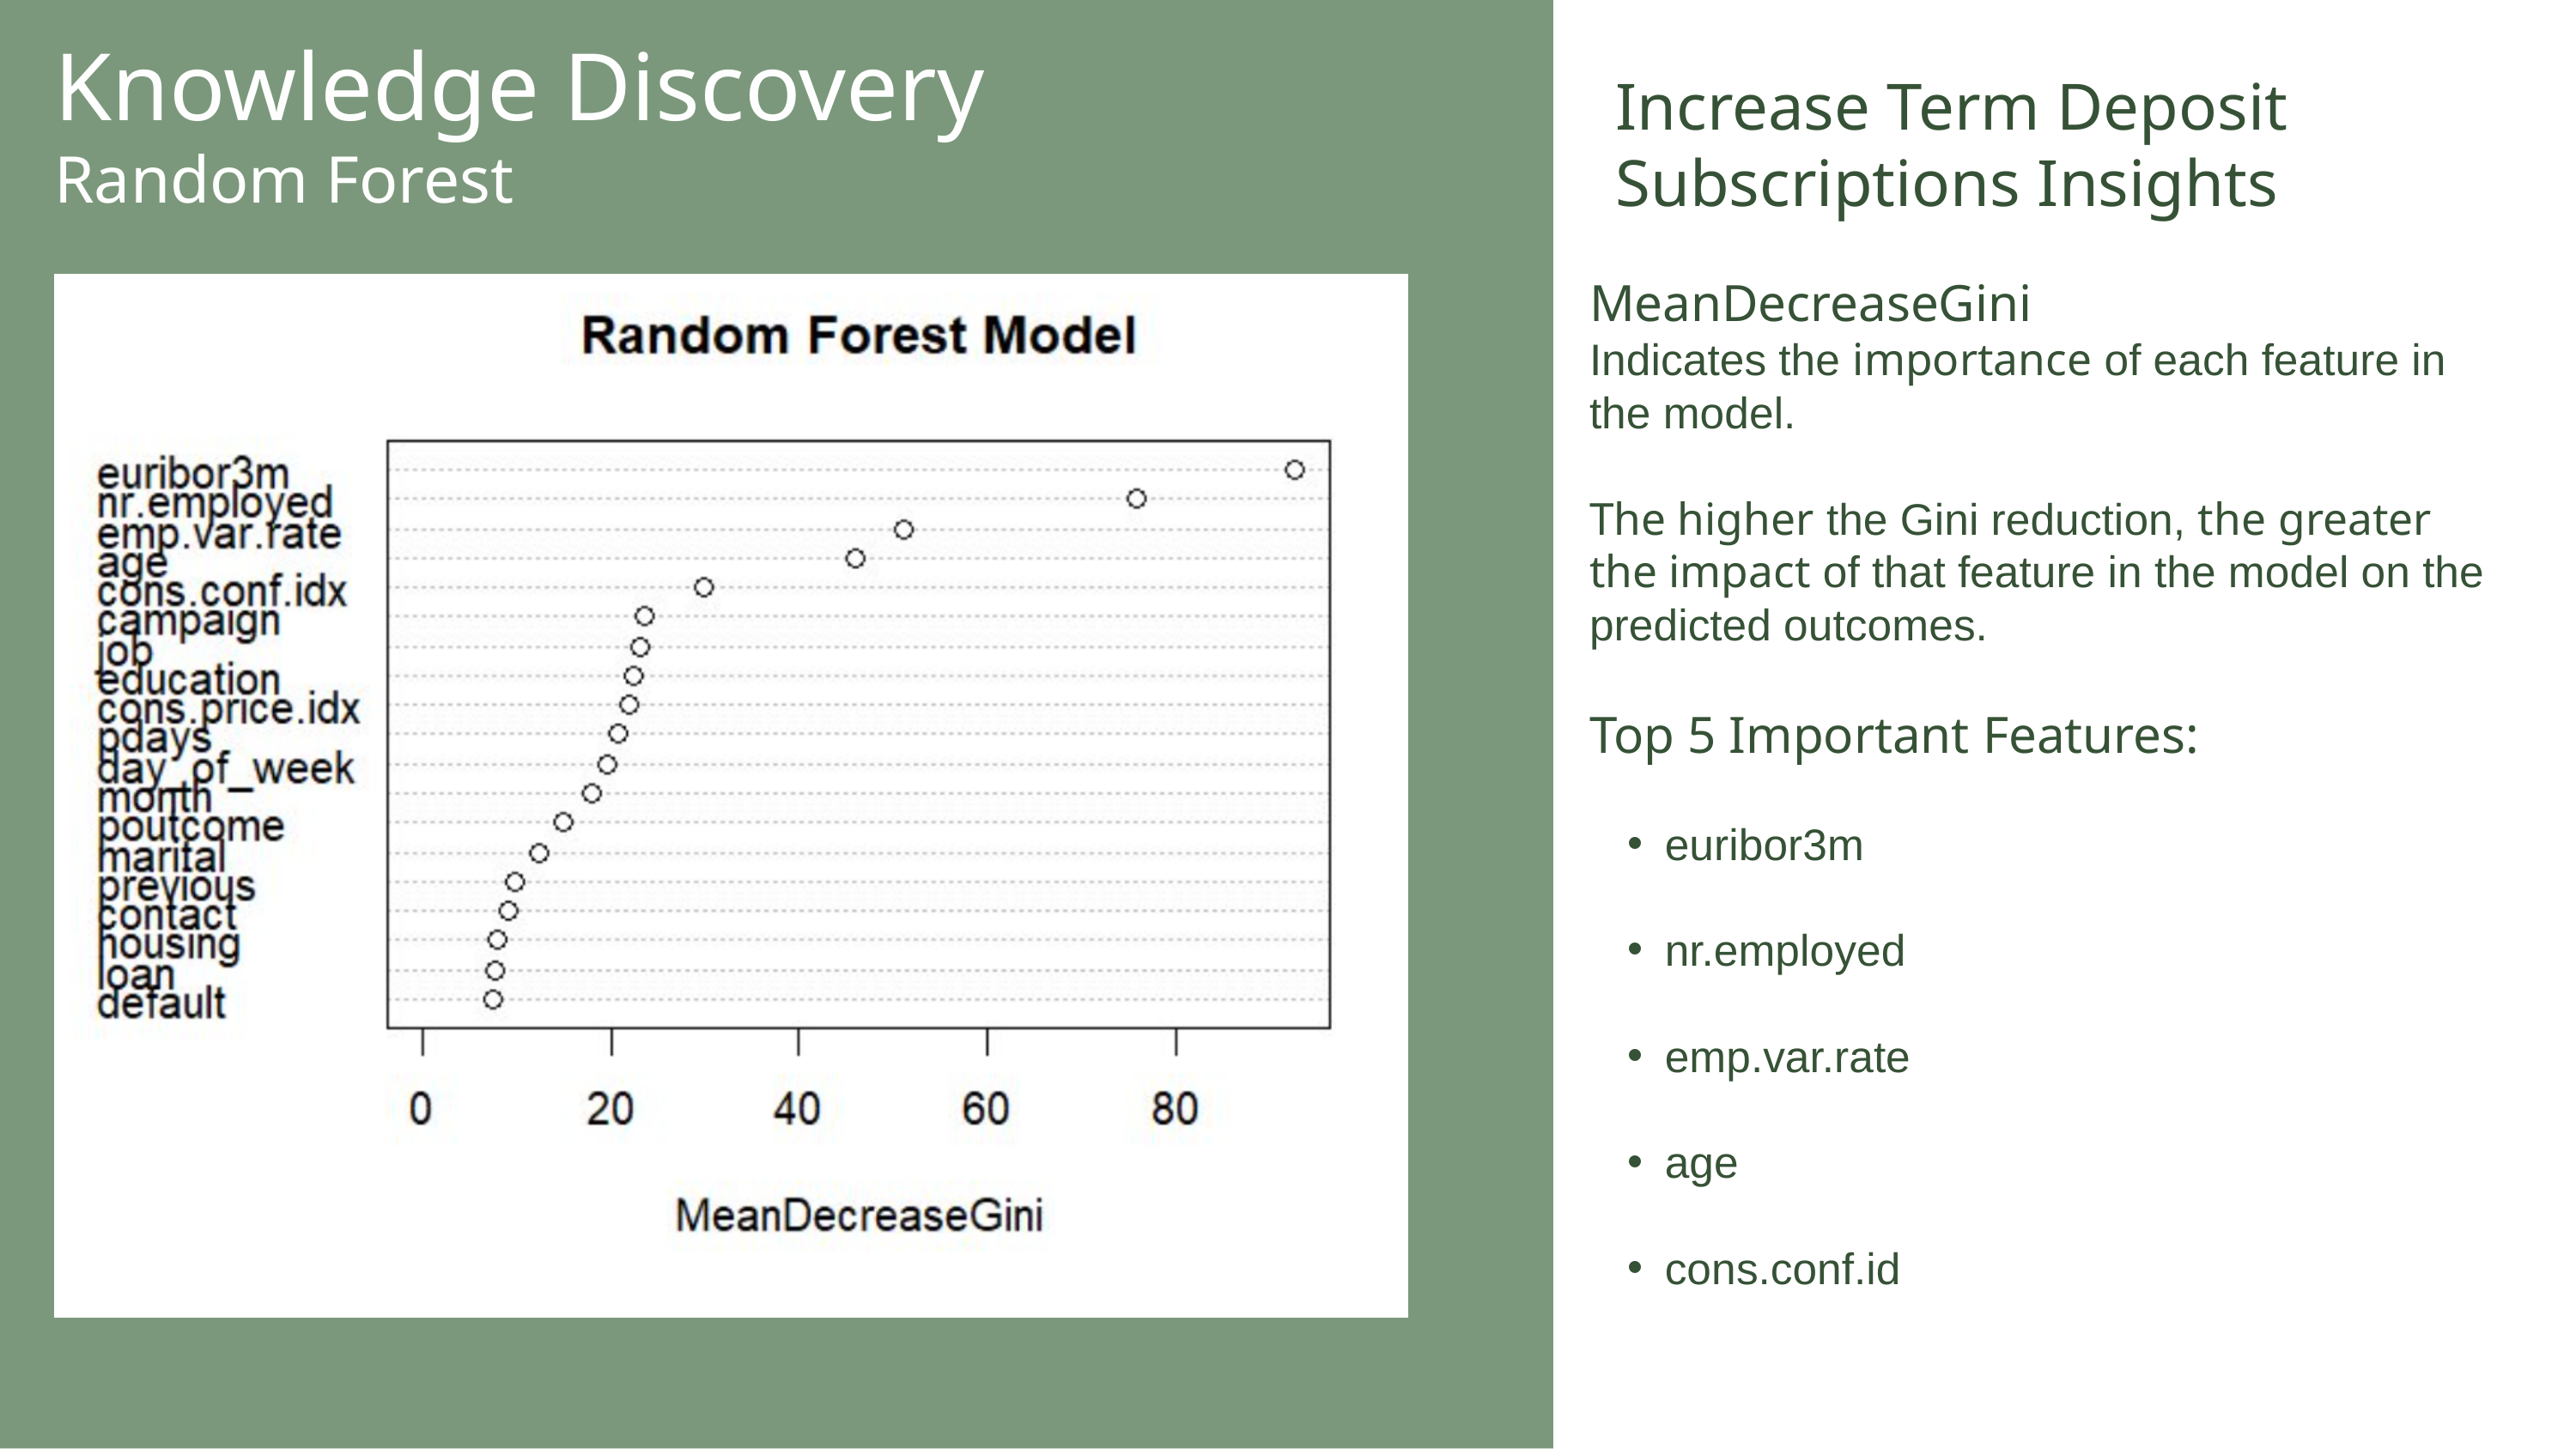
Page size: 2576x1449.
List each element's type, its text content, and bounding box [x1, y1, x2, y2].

text_box [0, 0, 1553, 1449]
text_box Knowledge Discovery Random Forest [54, 27, 1188, 216]
text_box Increase Term Deposit Subscriptions Insights [1615, 65, 2503, 220]
text_box MeanDecreaseGini Indicates the importance of each feature in the model. The higher the Gini reduction, the greater the impact of that feature in the model on the predicted outcomes. Top 5 Important Features: euribor3m nr.employed emp.var.rate age cons.conf.id [1589, 271, 2503, 1400]
text_box [54, 274, 1408, 1318]
